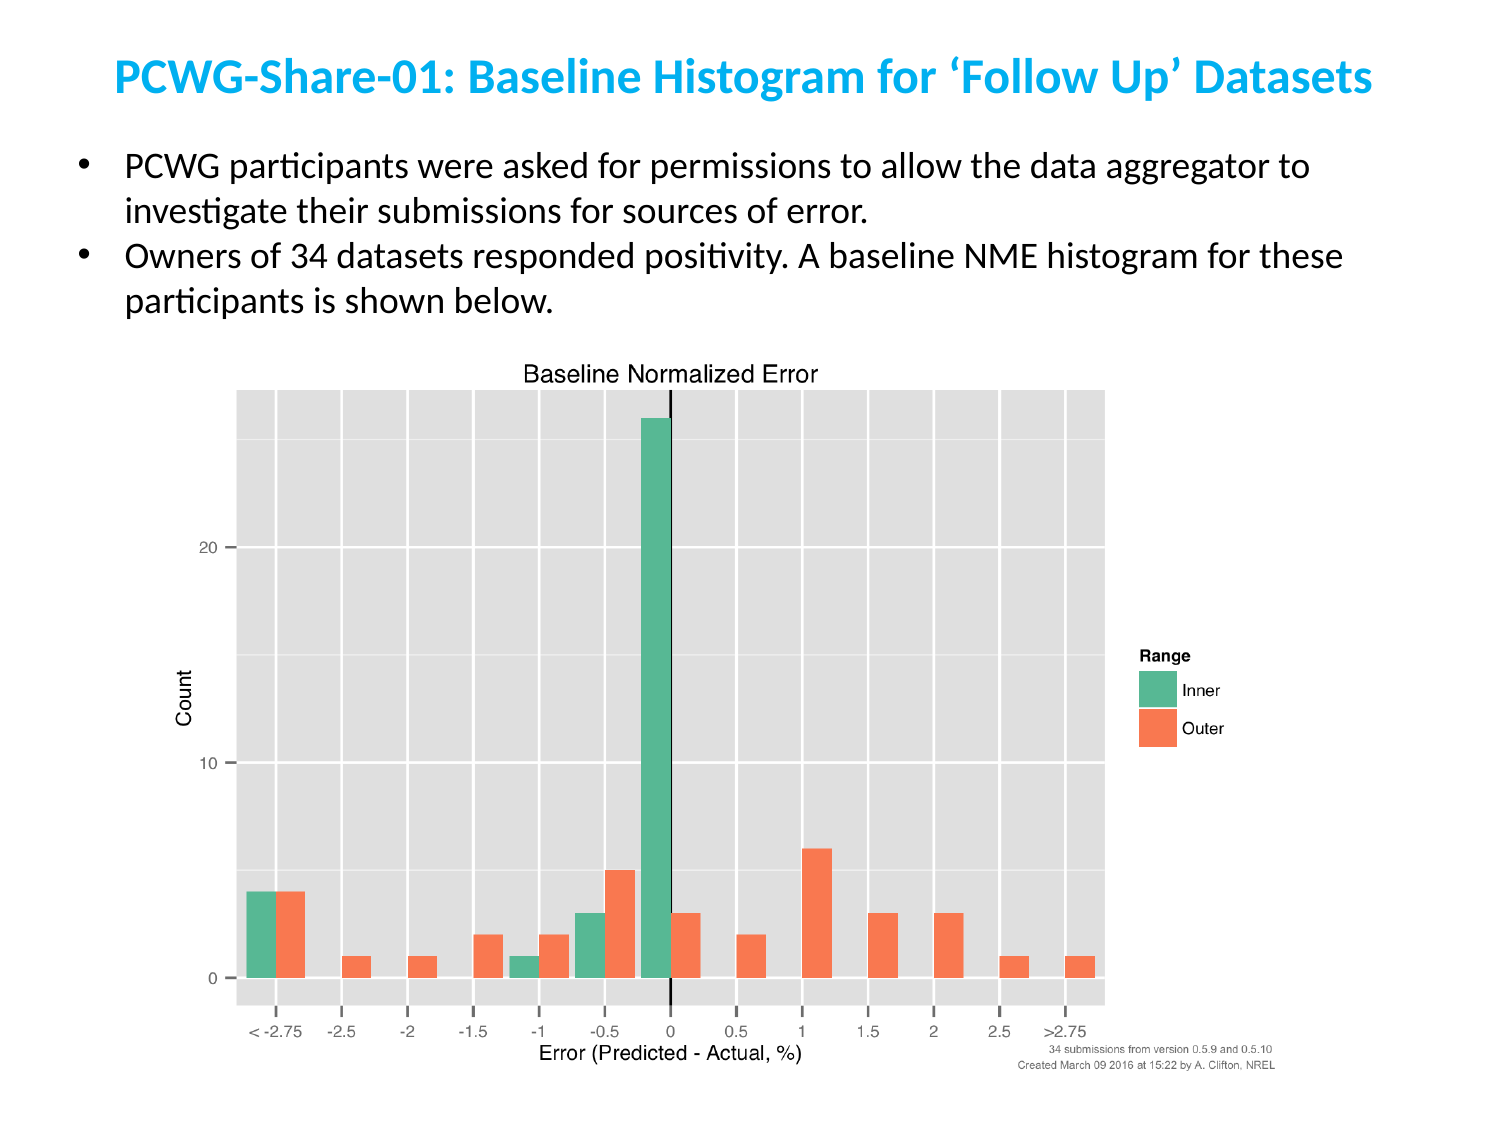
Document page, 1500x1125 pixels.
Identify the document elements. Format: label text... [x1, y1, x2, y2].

text_box PCWG participants were asked for permissions to allow the data aggregator to investigate their submissions for sources of error. Owners of 34 datasets responded positivity. A baseline NME histogram for these participants is shown below. [62, 133, 1425, 329]
text_box PCWG-Share-01: Baseline Histogram for ‘Follow Up’ Datasets [0, 34, 1494, 114]
picture [152, 323, 1290, 1083]
